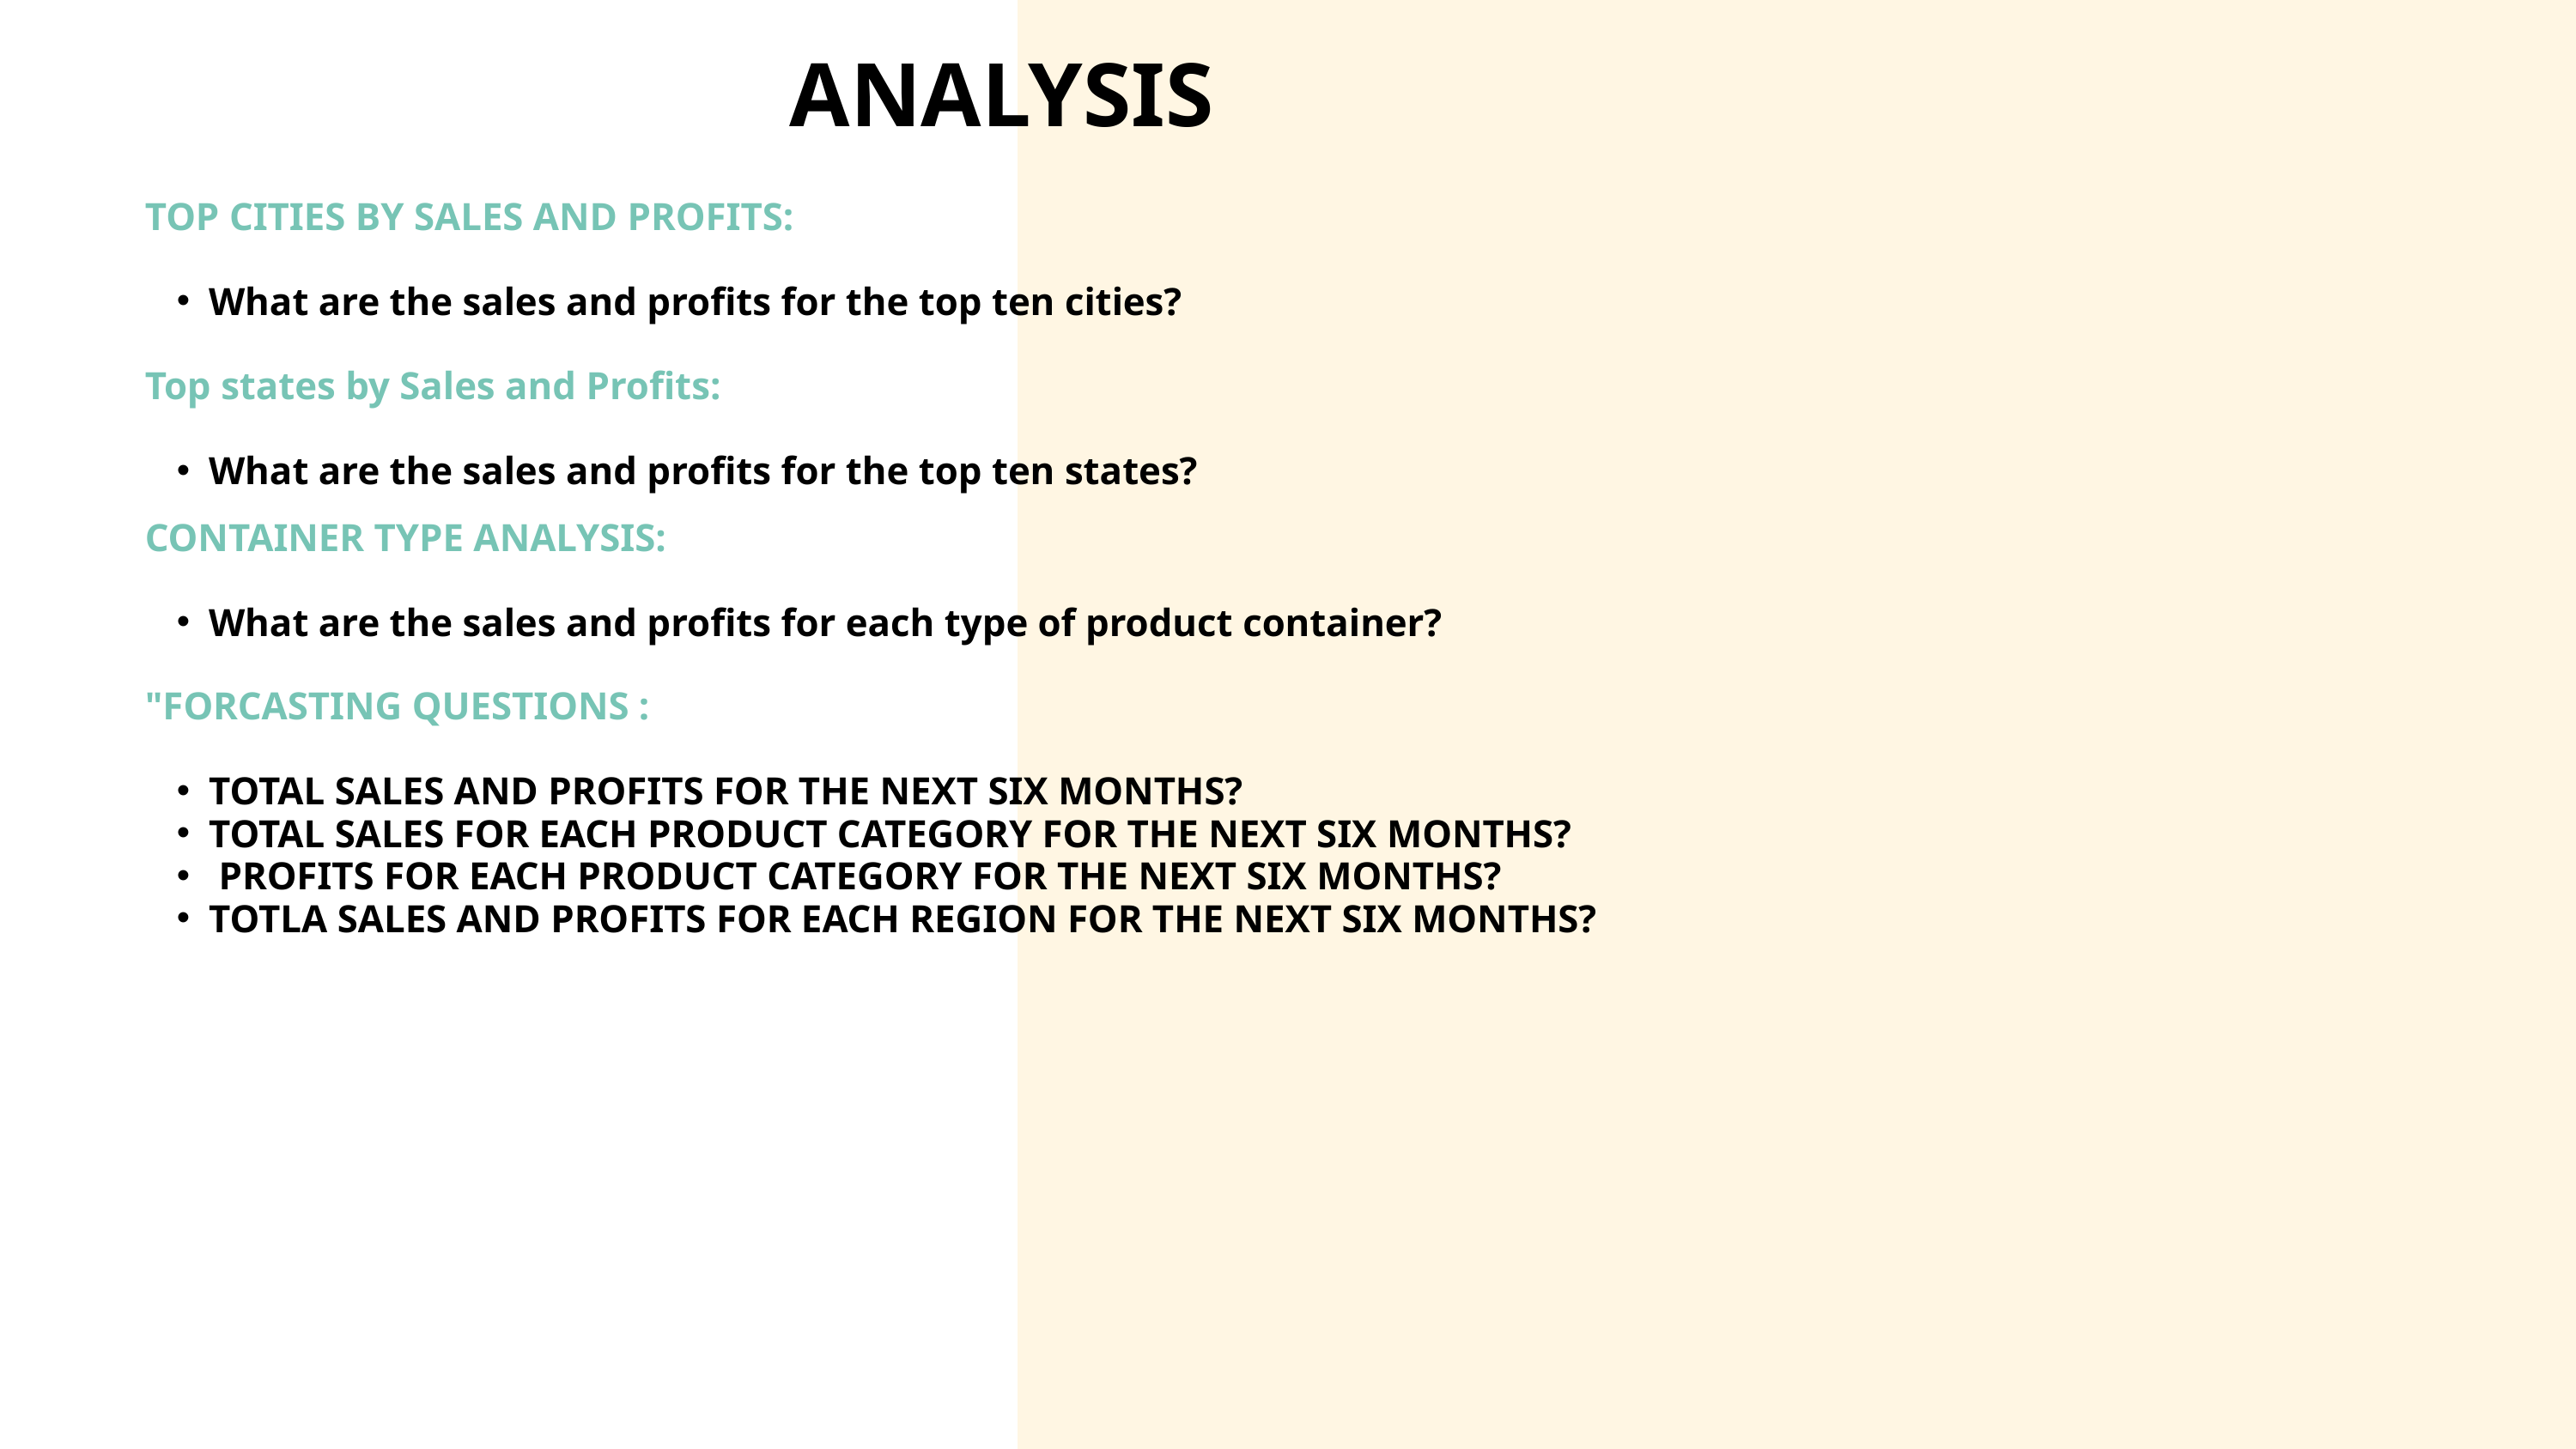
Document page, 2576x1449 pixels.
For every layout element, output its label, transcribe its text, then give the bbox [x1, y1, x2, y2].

text_box CONTAINER TYPE ANALYSIS: What are the sales and profits for each type of product container? [144, 516, 1013, 685]
text_box TOP CITIES BY SALES AND PROFITS: What are the sales and profits for the top ten cities? Top states by Sales and Profits: What are the sales and profits for the top ten states? [144, 195, 1013, 516]
text_box ANALYSIS [789, 45, 1013, 144]
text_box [1018, 0, 2576, 1449]
text_box "FORCASTING QUESTIONS : TOTAL SALES AND PROFITS FOR THE NEXT SIX MONTHS? TOTAL SALES FOR EACH PRODUCT CATEGORY FOR THE NEXT SIX MONTHS? PROFITS FOR EACH PRODUCT CATEGORY FOR THE NEXT SIX MONTHS? TOTLA SALES AND PROFITS FOR EACH REGION FOR THE NEXT SIX MONTHS? [144, 685, 1013, 1025]
